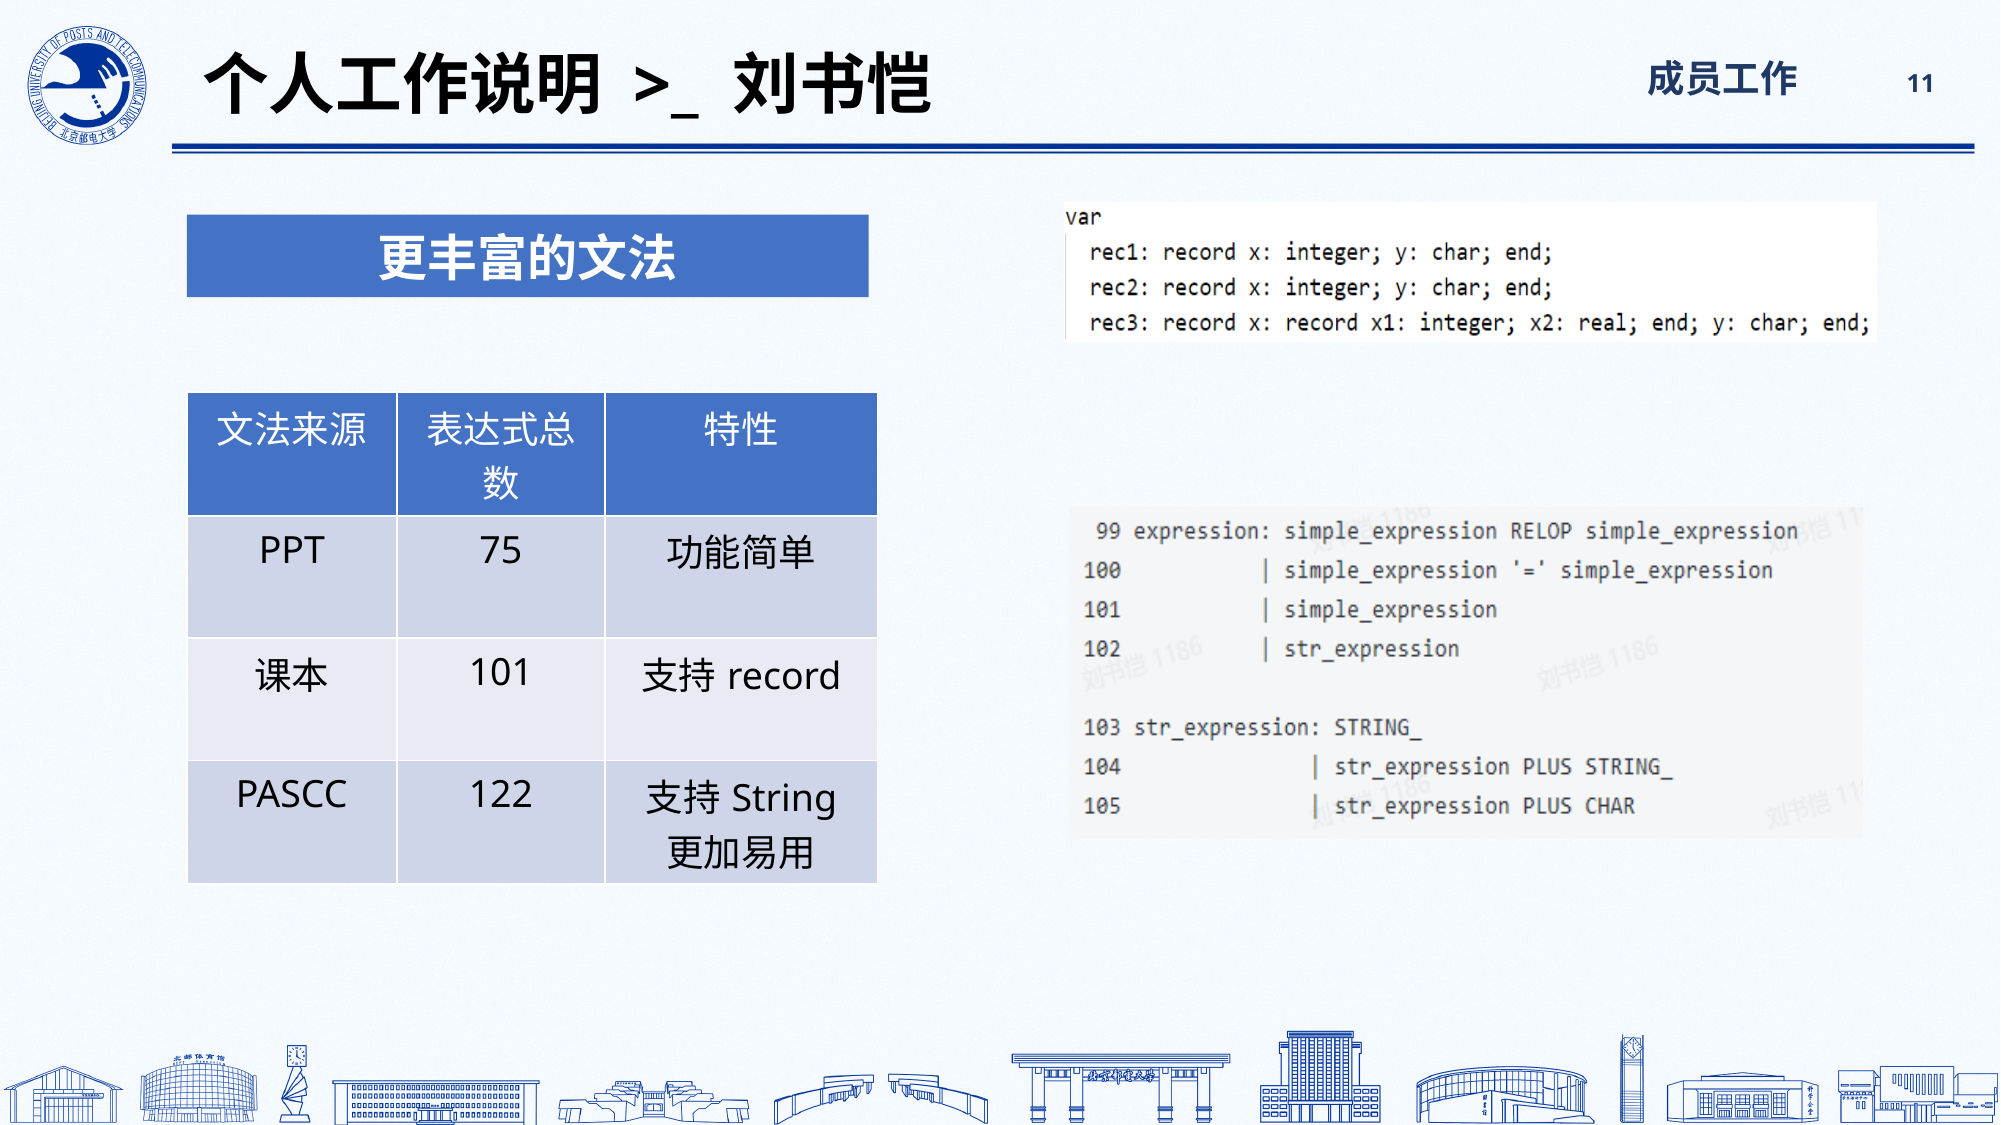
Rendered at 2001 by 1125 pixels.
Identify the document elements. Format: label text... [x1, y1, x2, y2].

footer 成员工作 [1461, 49, 1813, 115]
table_cell 支持String 更加易用 [606, 761, 877, 883]
table_cell PASCC [188, 761, 396, 883]
table_cell 支持record [606, 639, 877, 760]
table_cell PPT [188, 517, 396, 637]
table_header 文法来源 [188, 393, 396, 515]
table_cell 122 [398, 761, 604, 883]
table_header 特性 [606, 393, 877, 515]
picture [0, 0, 2001, 1125]
table_cell 101 [398, 639, 604, 760]
slide_number 11 [1862, 54, 1951, 115]
title 个人工作说明 >_ 刘书恺 [187, 54, 1073, 120]
table_cell 功能简单 [606, 517, 877, 637]
table_header 表达式总数 [398, 393, 604, 515]
text_box 更丰富的文法 [186, 214, 870, 298]
table_cell 75 [398, 517, 604, 637]
table_cell 课本 [188, 639, 396, 760]
